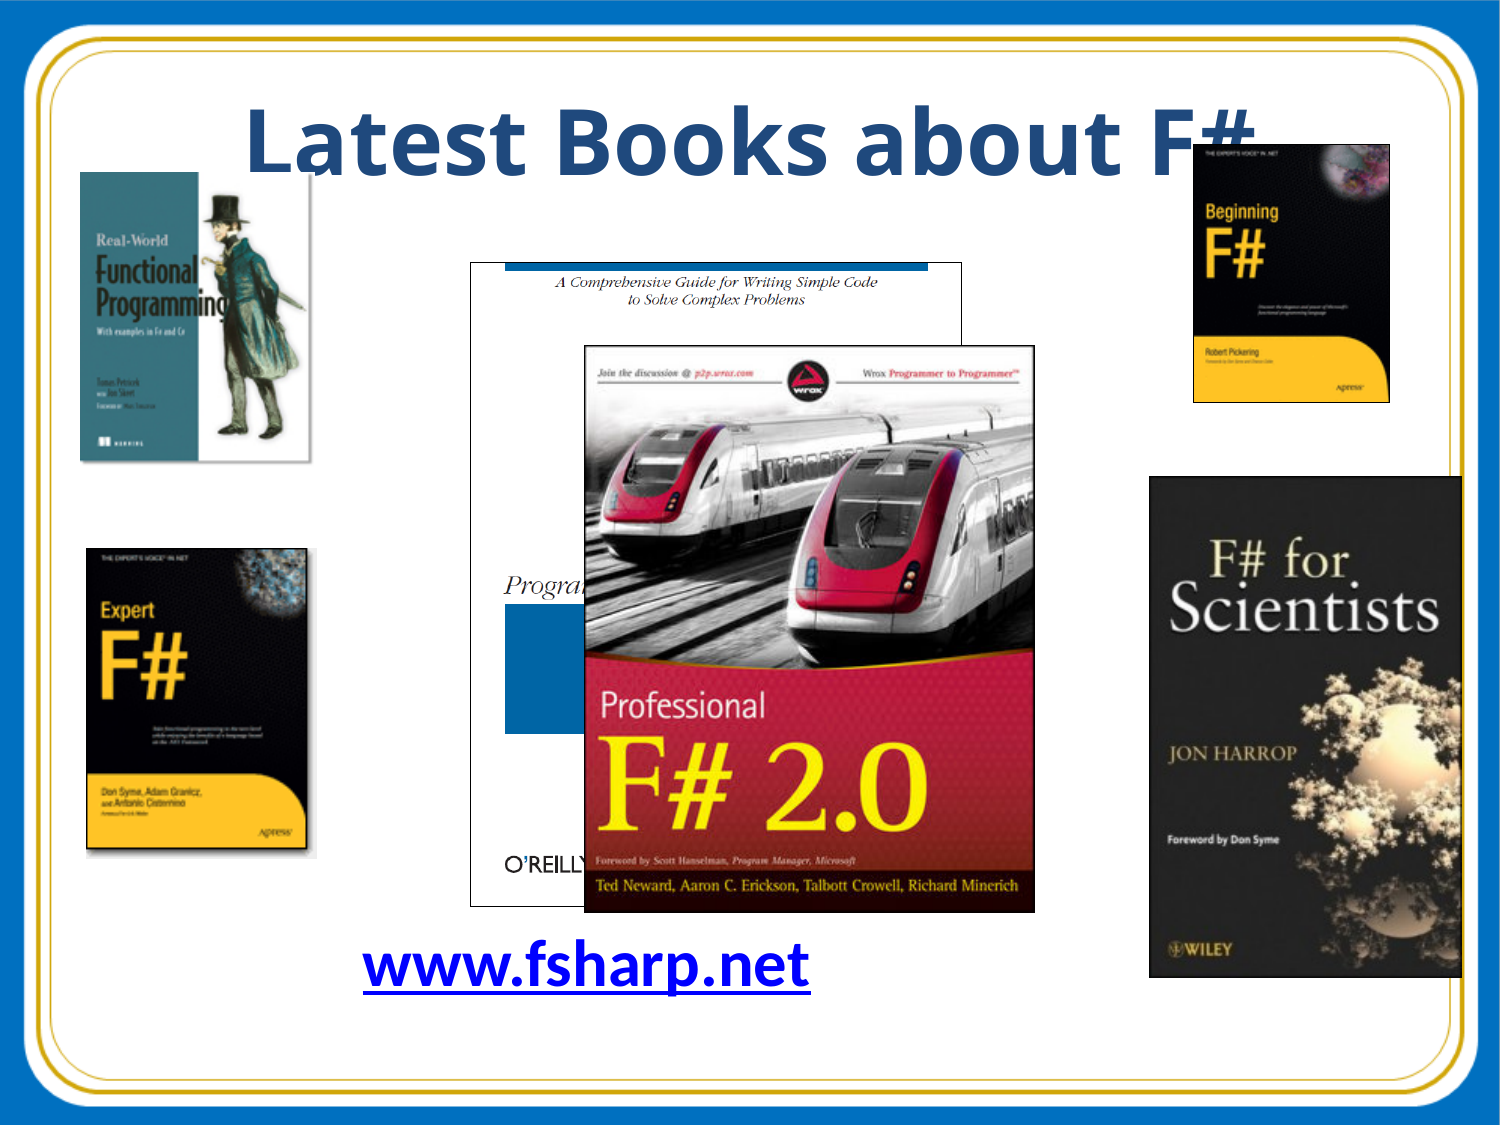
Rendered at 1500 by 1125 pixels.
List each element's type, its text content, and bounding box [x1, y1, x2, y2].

text_box Visit www.fsharp.net [197, 912, 856, 1008]
picture [0, 0, 1500, 1125]
title Latest Books about F# [75, 45, 1425, 233]
